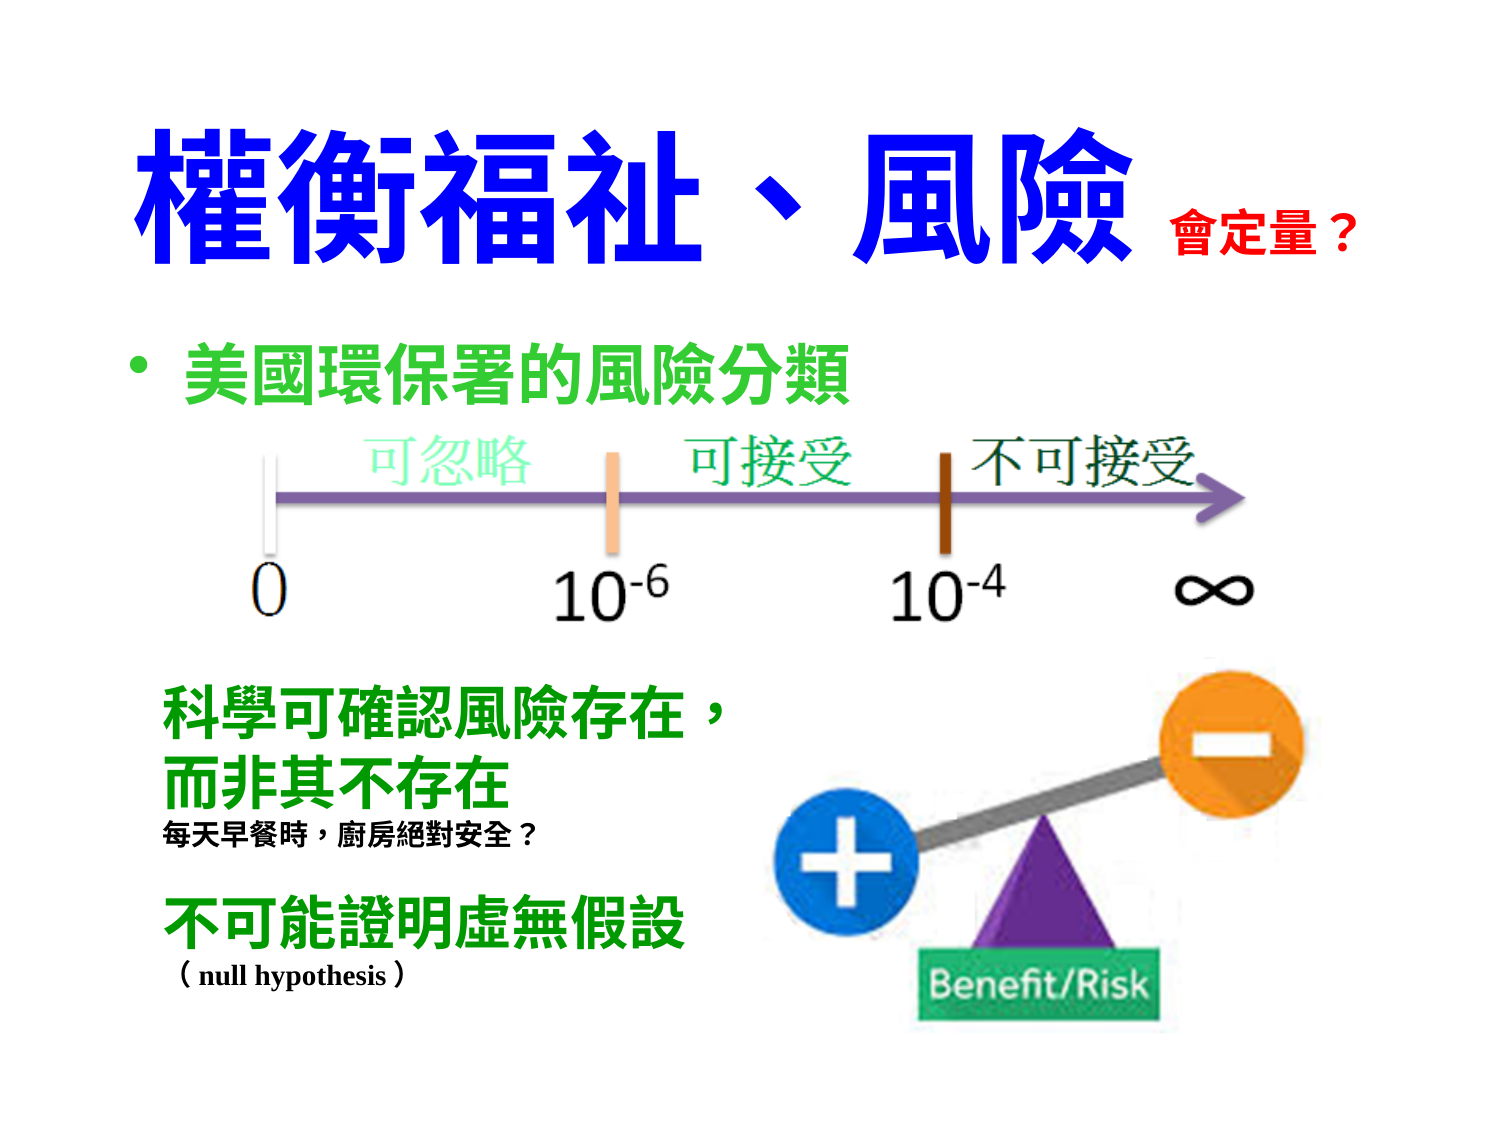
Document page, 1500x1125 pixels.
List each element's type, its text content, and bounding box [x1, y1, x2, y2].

picture [749, 656, 1324, 1036]
title 權衡福祉、風險 會定量？ [112, 99, 1388, 288]
list 美國環保署的風險分類 [112, 324, 1388, 563]
text_box 科學可確認風險存在，而非其不存在 每天早餐時，廚房絕對安全？ 不可能證明虛無假設（null hypothesis） [147, 668, 703, 999]
picture [234, 408, 1266, 634]
